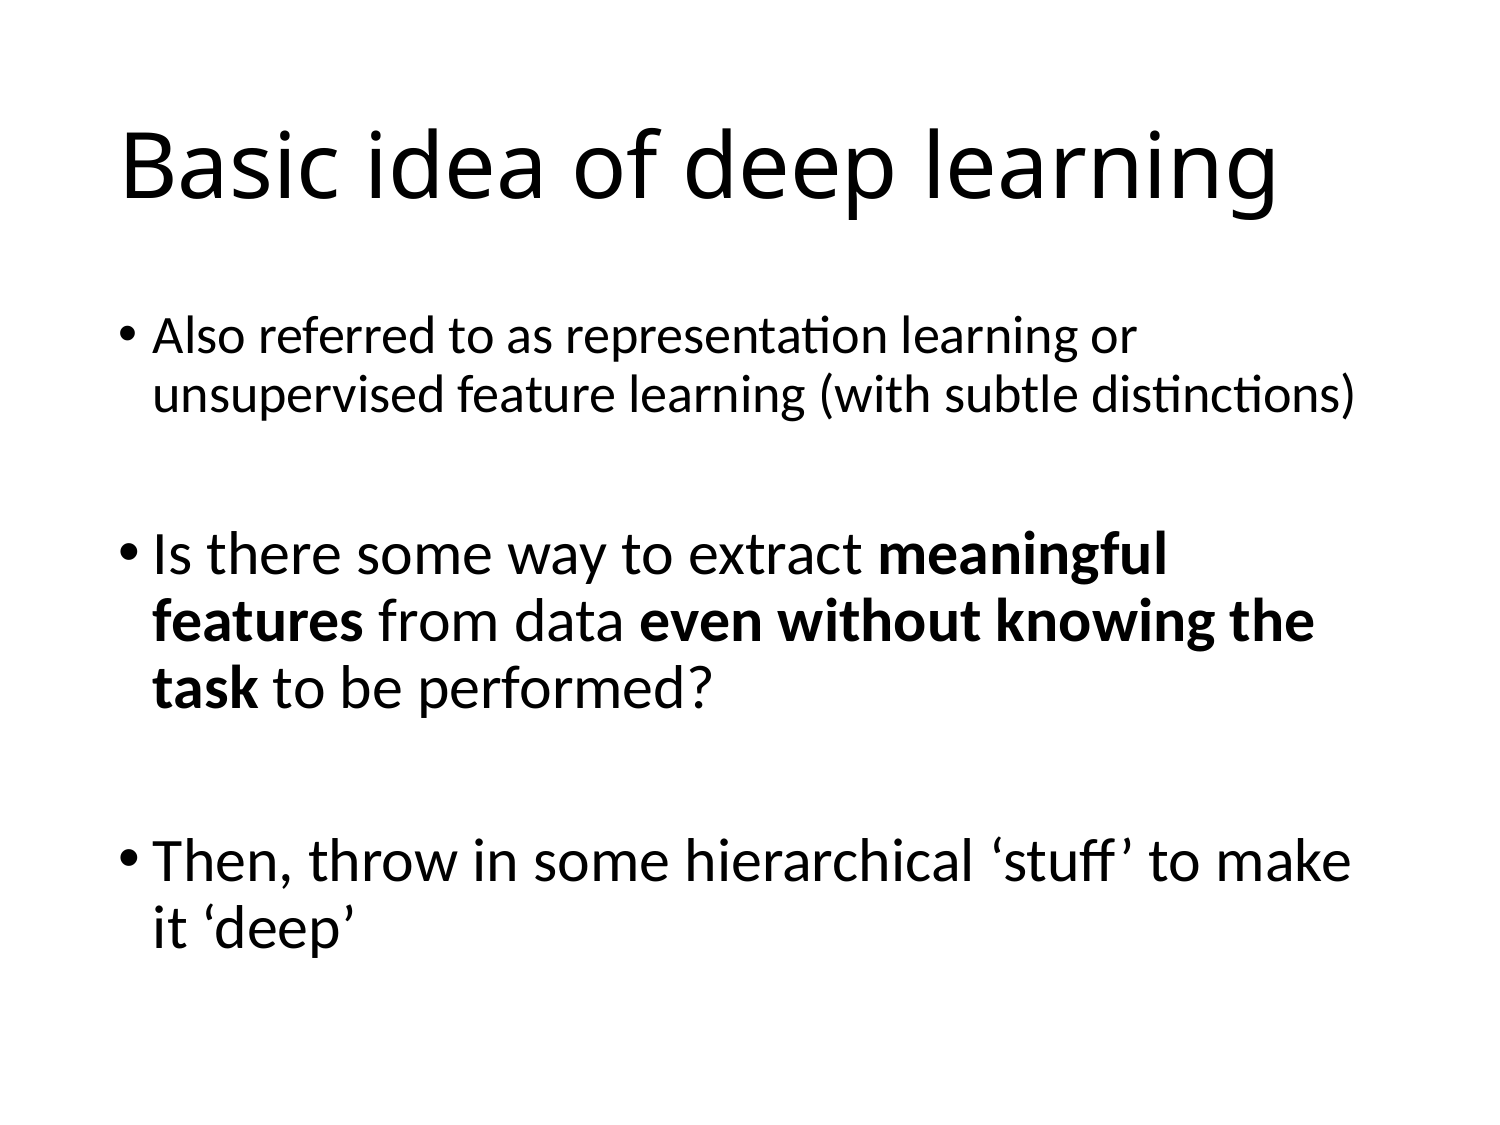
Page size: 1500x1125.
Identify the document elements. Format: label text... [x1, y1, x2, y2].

title Basic idea of deep learning [103, 59, 1397, 278]
list Also referred to as representation learning or unsupervised feature learning (with subtle distinctions) Is there some way to extract meaningful features from data even without knowing the task to be performed? Then, throw in some hierarchical ‘stuff’ to make it ‘deep’ [103, 299, 1397, 1014]
